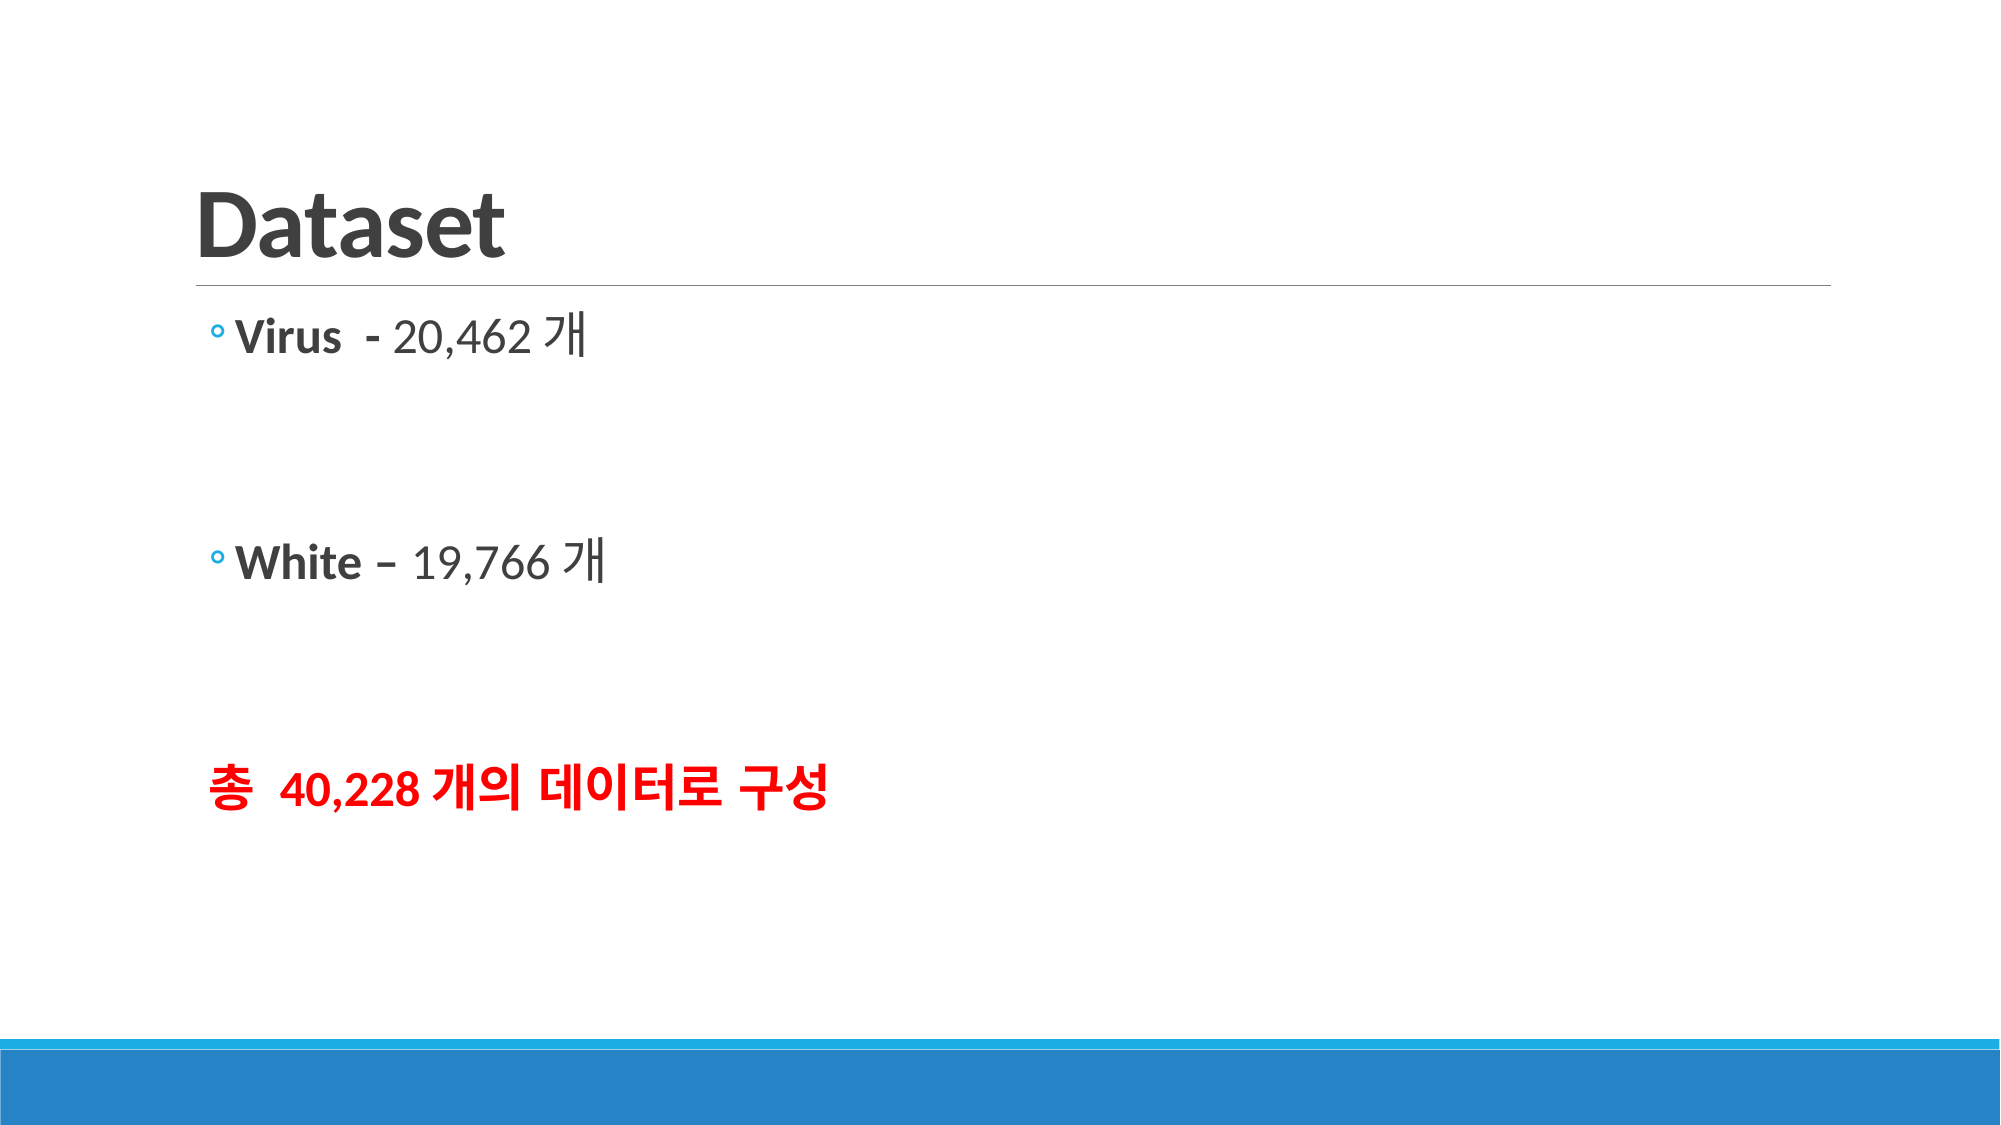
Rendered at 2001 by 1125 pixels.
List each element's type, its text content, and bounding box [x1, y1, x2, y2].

list Virus - 20,462개 White – 19,766개 총 40,228개의 데이터로 구성 a [180, 302, 1830, 963]
title Dataset [180, 47, 1830, 285]
